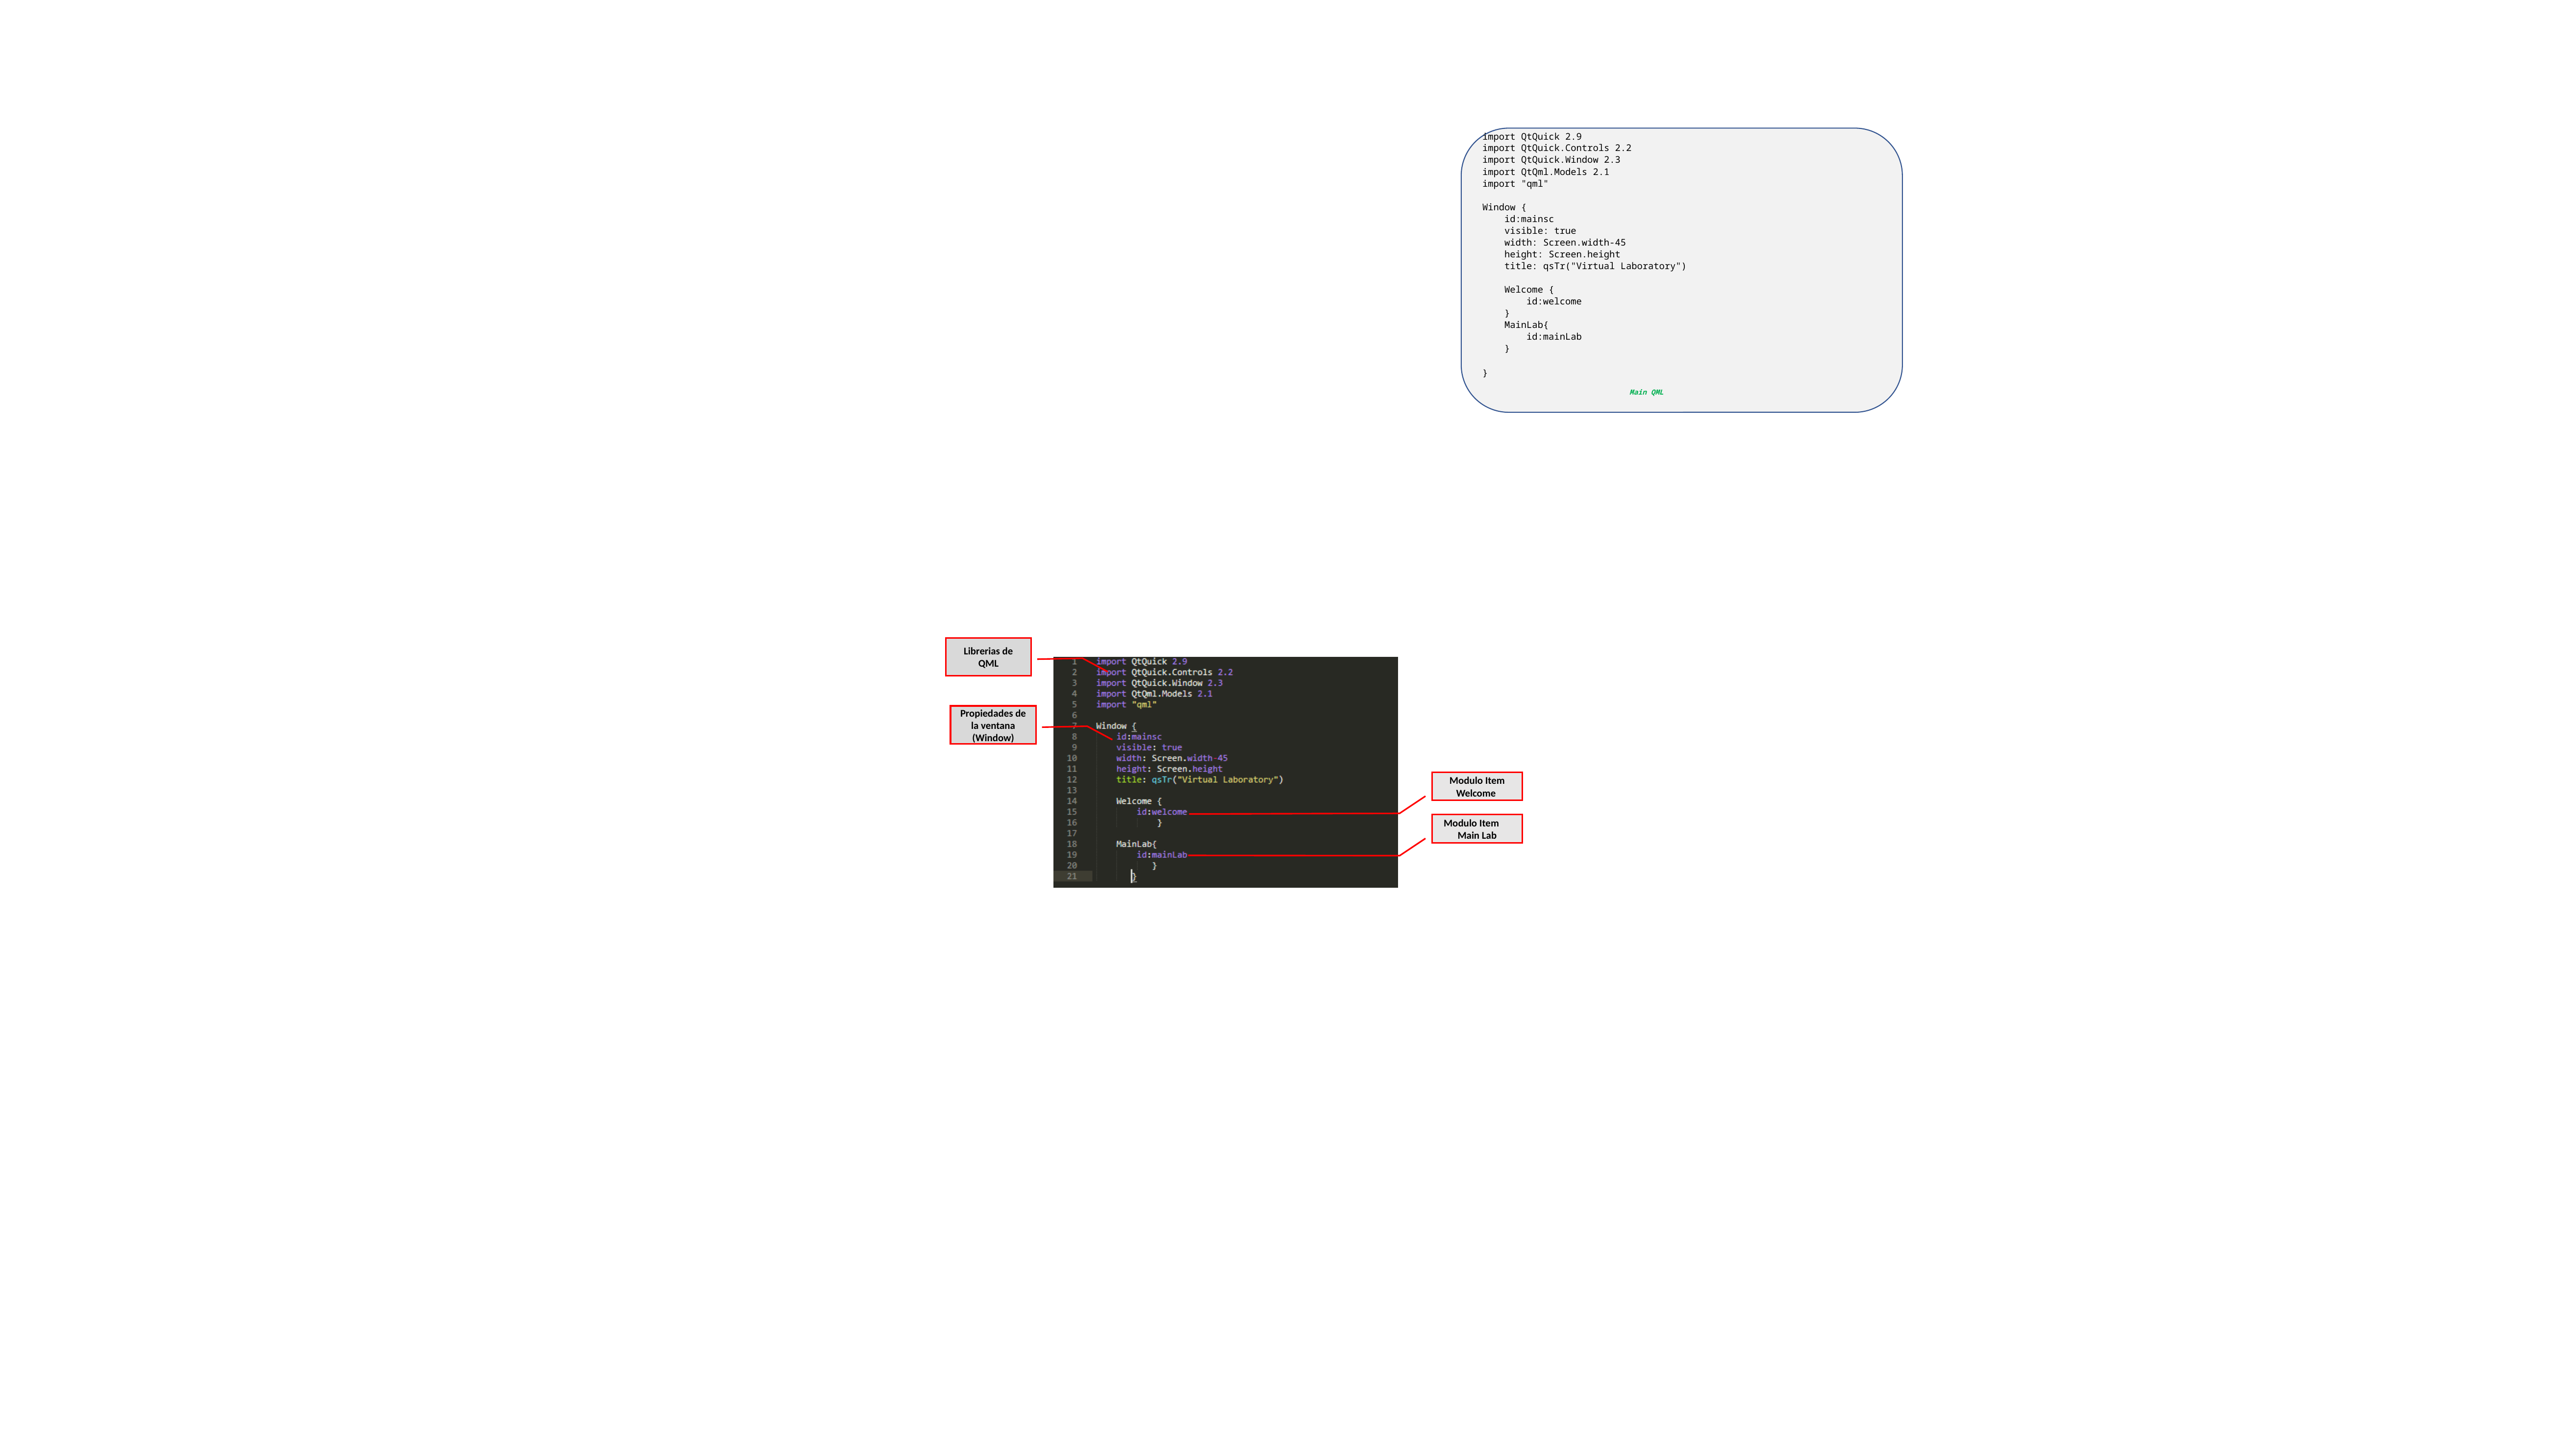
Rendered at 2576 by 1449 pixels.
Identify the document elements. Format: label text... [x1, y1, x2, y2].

text_box Modulo Item Welcome [1398, 796, 1426, 814]
text_box Modulo Item Main Lab [1398, 838, 1426, 856]
text_box Librerias de QML [945, 637, 1032, 676]
text_box Propiedades de la ventana (Window) [950, 705, 1036, 745]
text_box Modulo Item Welcome [1432, 772, 1523, 801]
text_box Modulo Item Main Lab [1432, 814, 1523, 843]
text_box import QtQuick 2.9 import QtQuick.Controls 2.2 import QtQuick.Window 2.3 import QtQml.Models 2.1 import "qml" Window { id:mainsc visible: true width: Screen.width-45 height: Screen.height title: qsTr("Virtual Laboratory") Welcome { id:welcome } MainLab{ id:mainLab } } Main QML [1461, 128, 1902, 413]
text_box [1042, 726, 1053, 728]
picture [1053, 656, 1398, 888]
